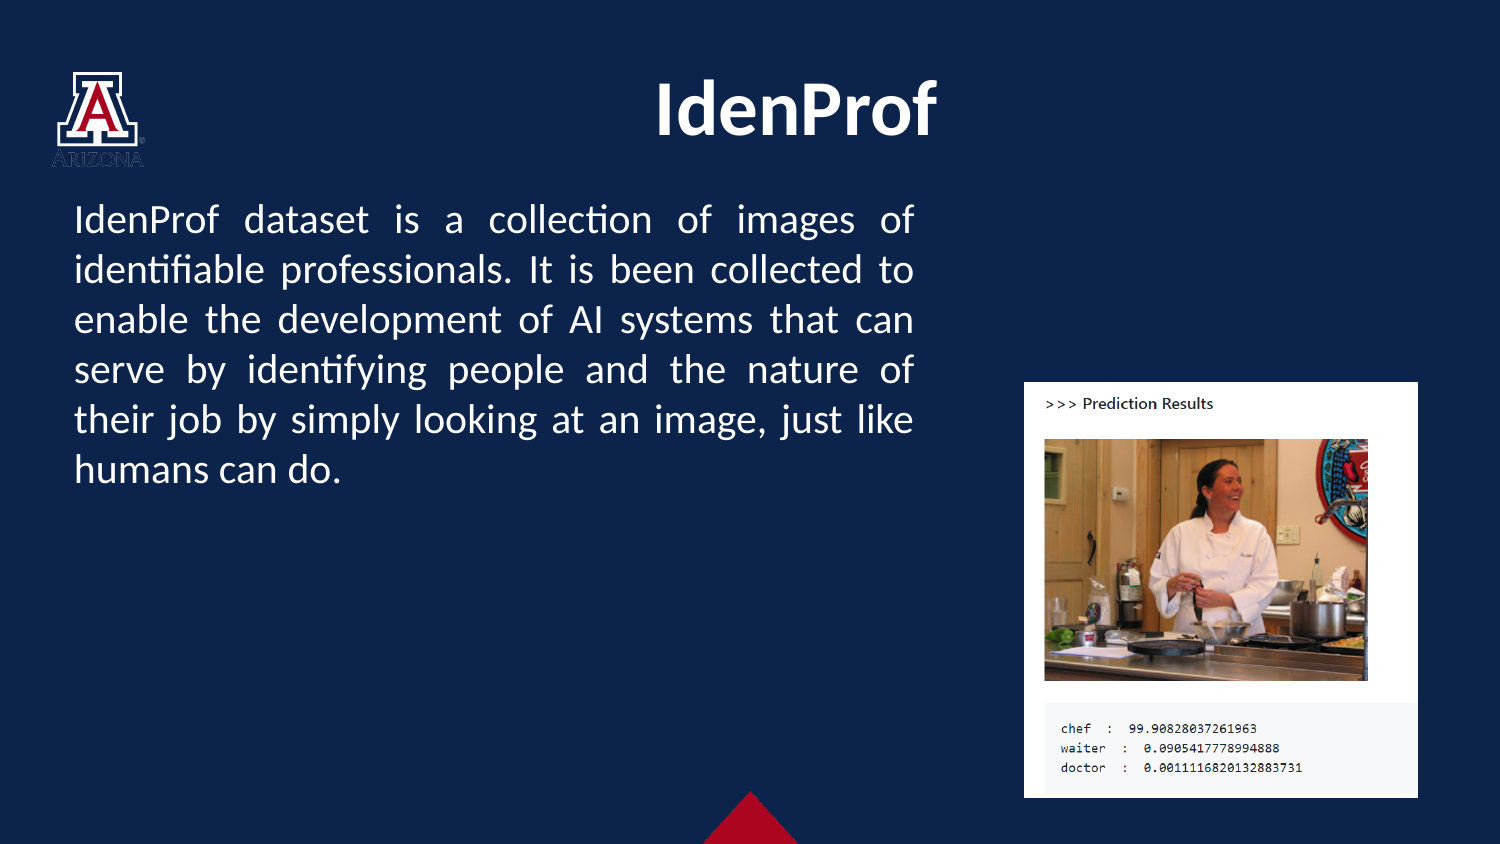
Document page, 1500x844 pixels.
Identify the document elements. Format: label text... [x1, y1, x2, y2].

picture [1024, 382, 1419, 799]
picture [51, 72, 145, 167]
picture [702, 791, 798, 844]
title IdenProf [144, 56, 1449, 151]
list IdenProf dataset is a collection of images of identifiable professionals. It is been collected to enable the development of AI systems that can serve by identifying people and the nature of their job by simply looking at an image, just like humans can do. [51, 185, 922, 747]
